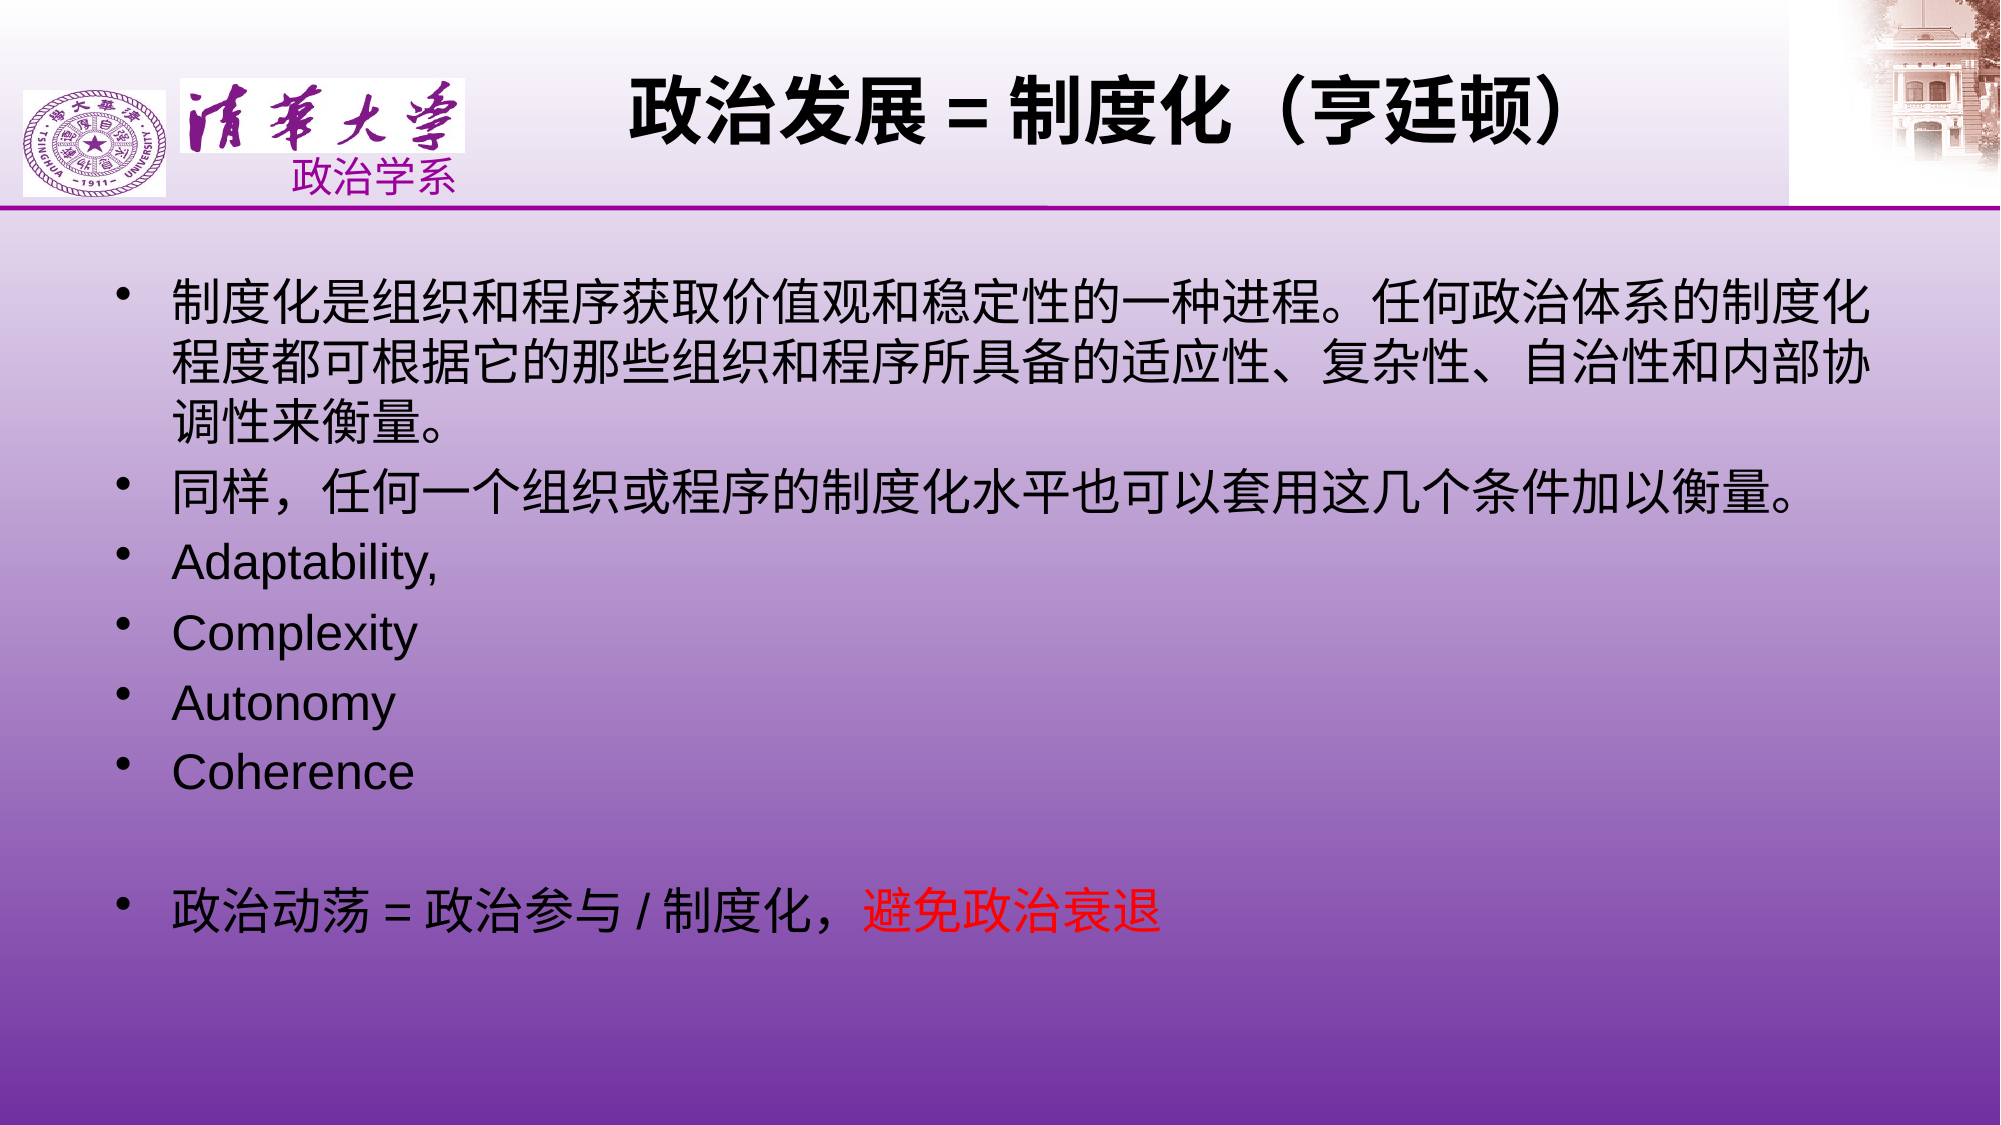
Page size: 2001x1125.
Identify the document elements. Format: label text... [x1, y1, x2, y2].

picture [180, 78, 465, 153]
list 制度化是组织和程序获取价值观和稳定性的一种进程。任何政治体系的制度化程度都可根据它的那些组织和程序所具备的适应性、复杂性、自治性和内部协调性来衡量。 同样，任何一个组织或程序的制度化水平也可以套用这几个条件加以衡量。 Adaptability, Complexity Autonomy Coherence 政治动荡=政治参与/制度化，避免政治衰退 [99, 262, 1900, 1005]
title 政治发展=制度化（亨廷顿） [496, 45, 1741, 173]
picture [23, 90, 166, 197]
picture [1789, 0, 2000, 205]
